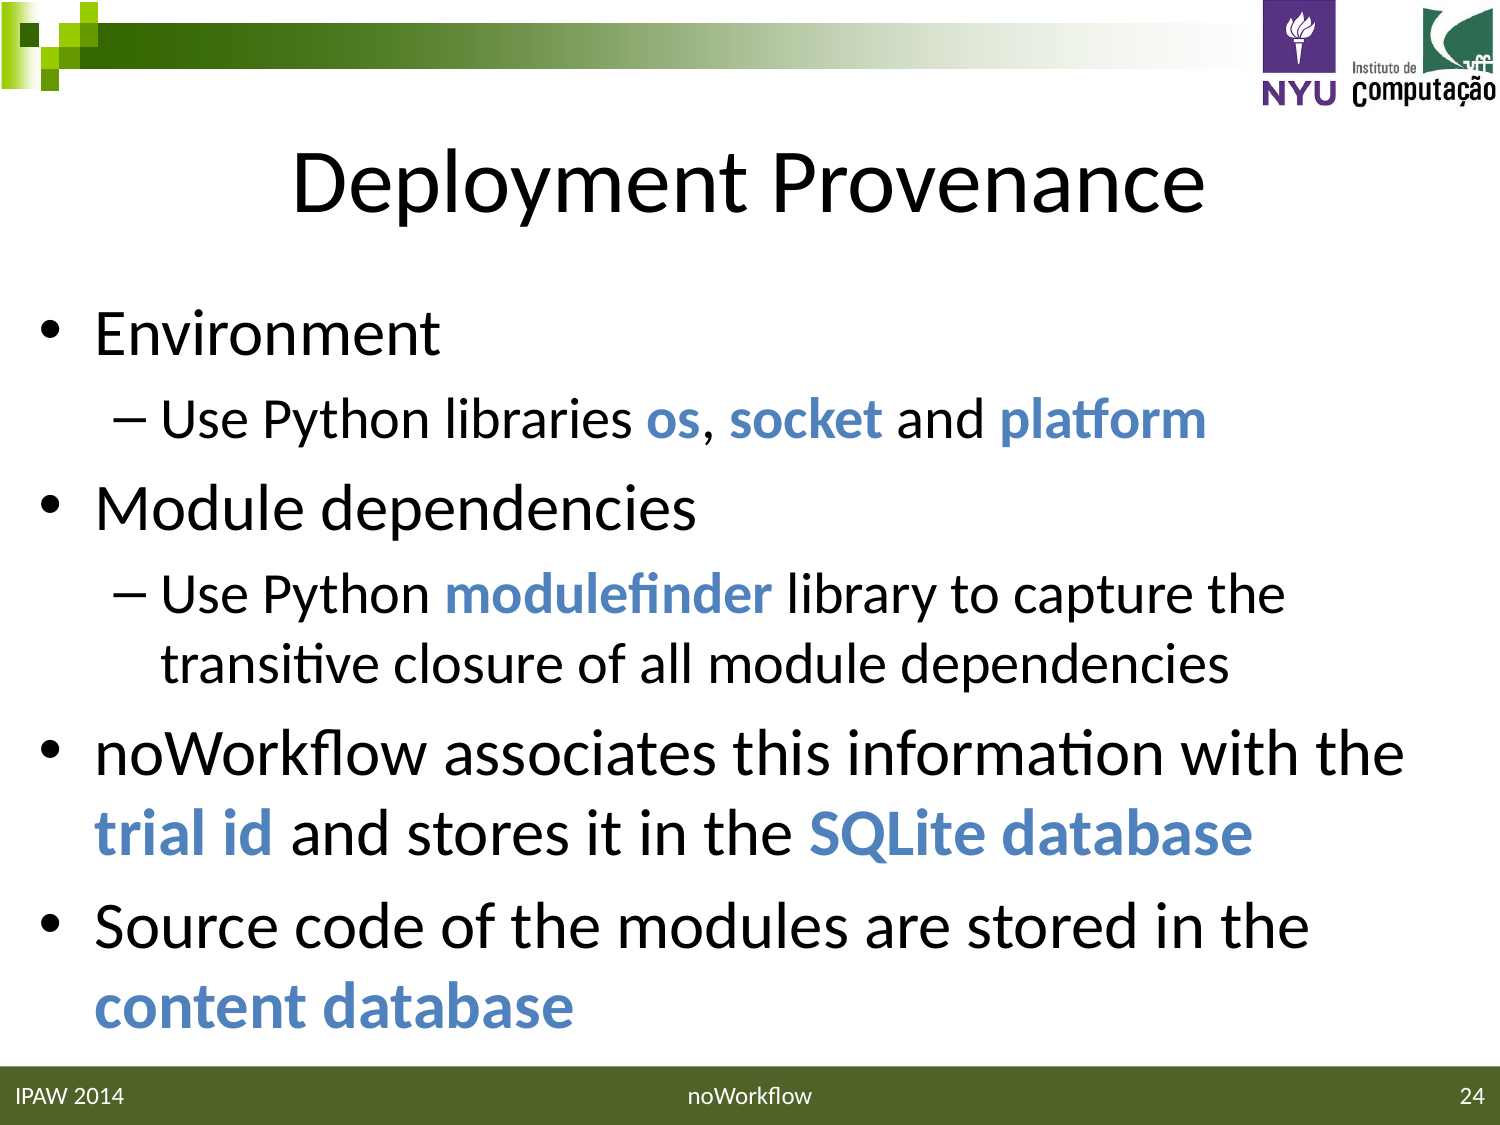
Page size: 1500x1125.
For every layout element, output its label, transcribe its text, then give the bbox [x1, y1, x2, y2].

slide_number IPAW 2014 [0, 1065, 350, 1125]
title Deployment Provenance [75, 82, 1425, 270]
footer noWorkflow [512, 1065, 988, 1125]
picture [1246, 0, 1352, 82]
slide_number 24 [1149, 1065, 1500, 1125]
list Environment Use Python libraries os, socket and platform Module dependencies Use Python modulefinder library to capture the transitive closure of all module dependencies noWorkflow associates this information with the trial id and stores it in the SQLite database Source code of the modules are stored in the content database [23, 281, 1477, 1055]
